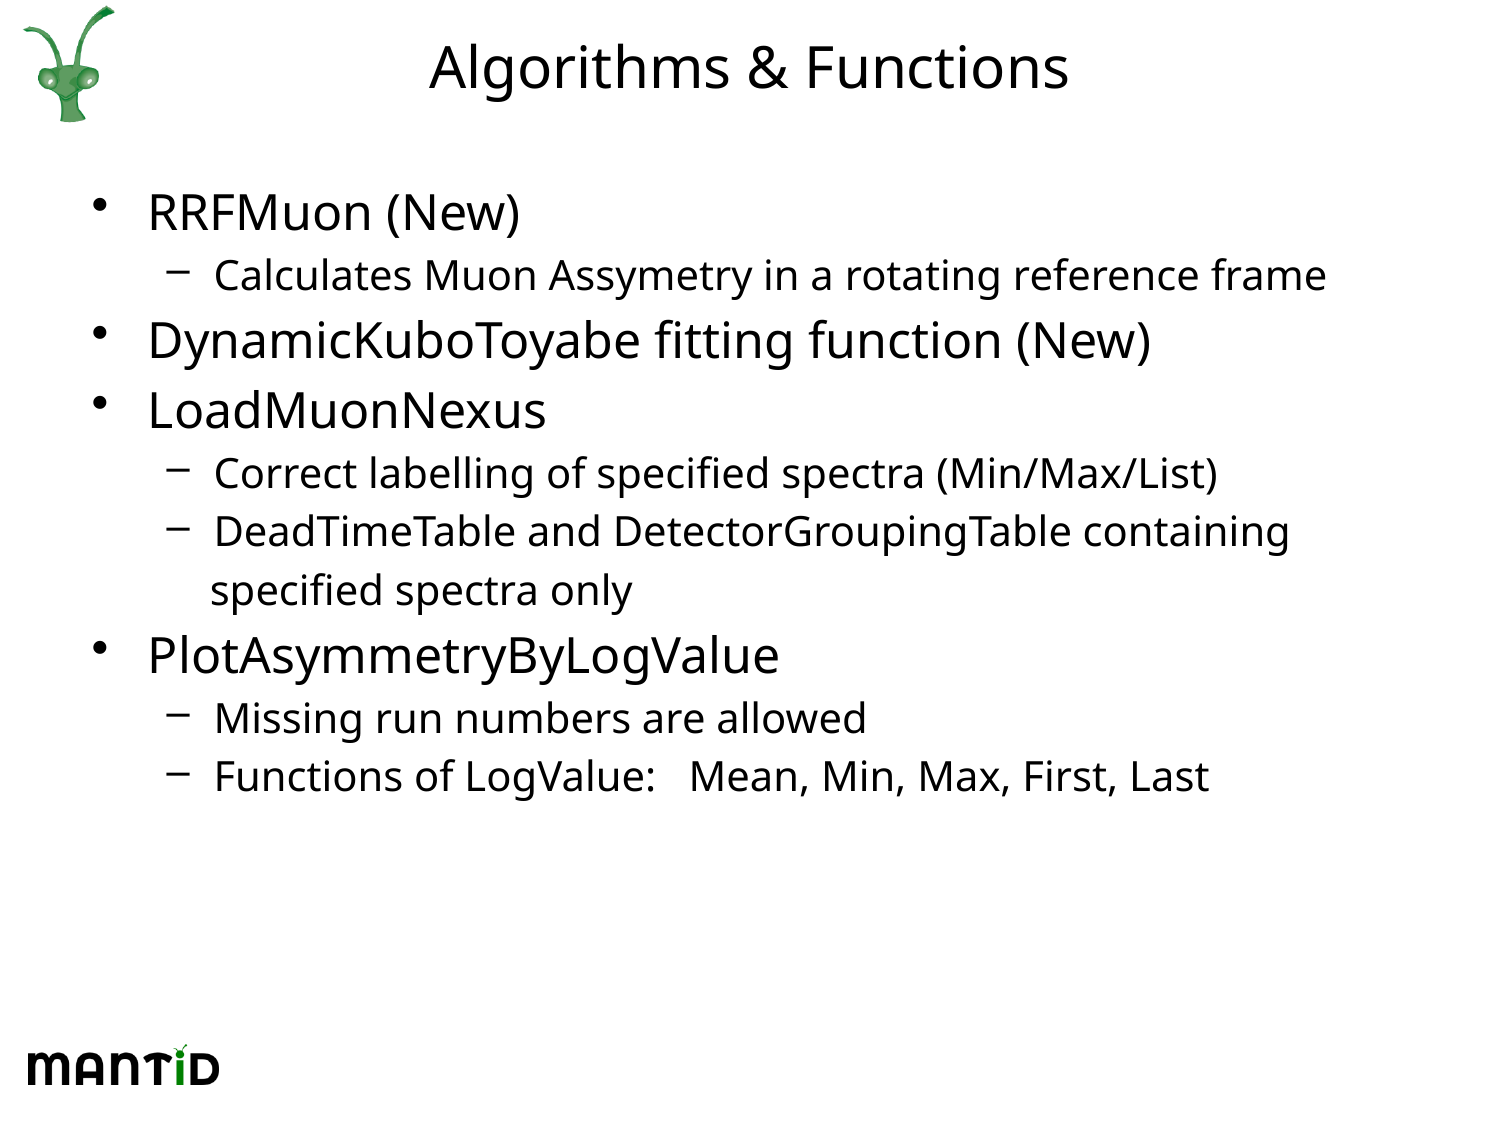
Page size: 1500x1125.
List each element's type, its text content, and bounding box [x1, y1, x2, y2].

picture [28, 1044, 219, 1085]
picture [0, 0, 75, 127]
list RRFMuon (New) Calculates Muon Assymetry in a rotating reference frame DynamicKuboToyabe fitting function (New) LoadMuonNexus Correct labelling of specified spectra (Min/Max/List) DeadTimeTable and DetectorGroupingTable containing specified spectra only PlotAsymmetryByLogValue Missing run numbers are allowed Functions of LogValue: Mean, Min, Max, First, Last [76, 172, 1427, 863]
title Algorithms & Functions [75, 0, 1425, 160]
